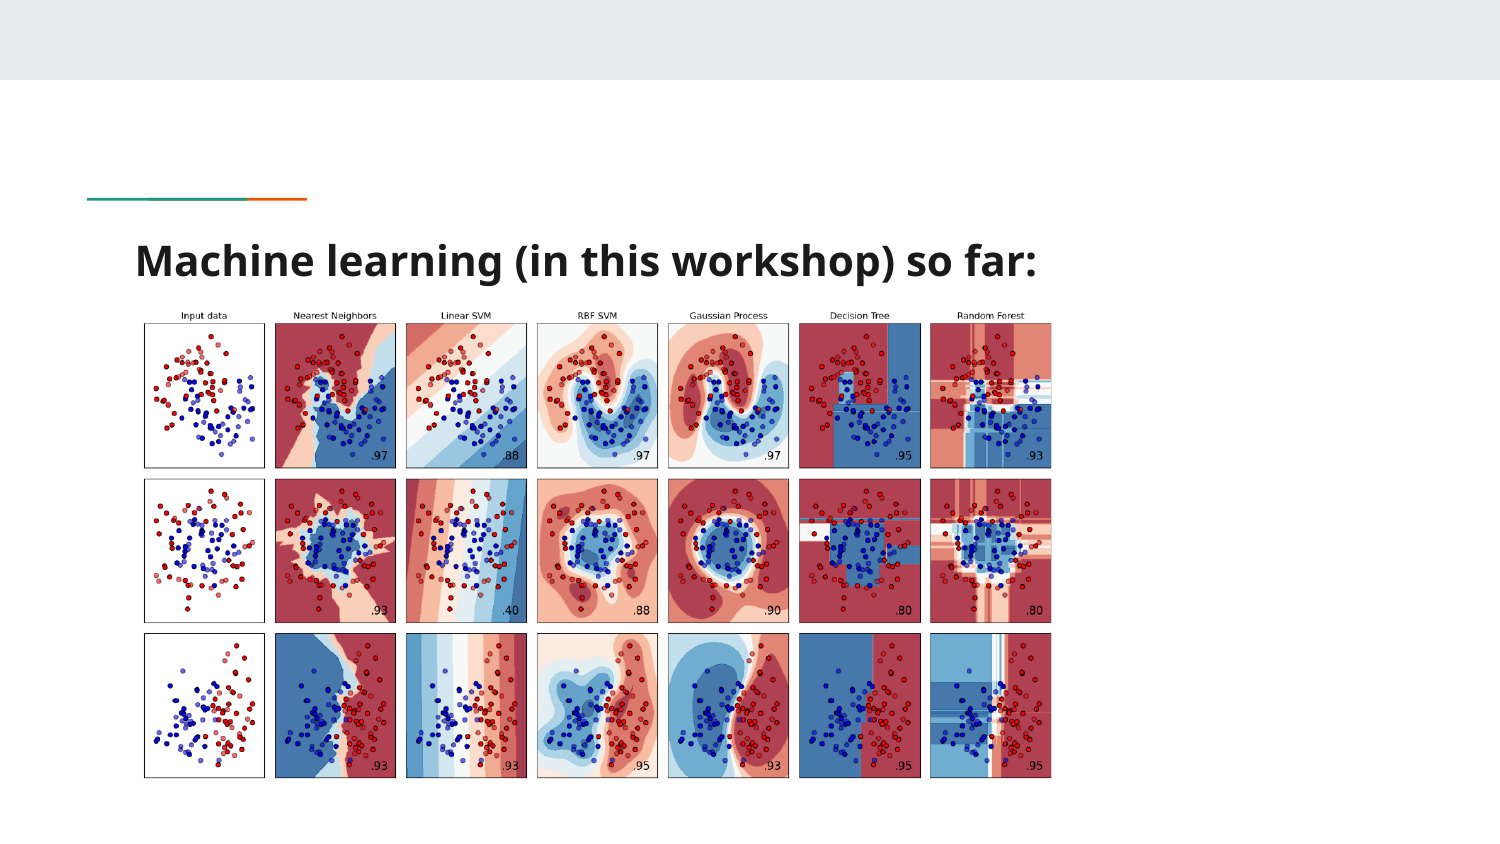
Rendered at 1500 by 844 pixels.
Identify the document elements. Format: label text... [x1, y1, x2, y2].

title Machine learning (in this workshop) so far: [119, 216, 1381, 305]
picture [132, 303, 1052, 788]
